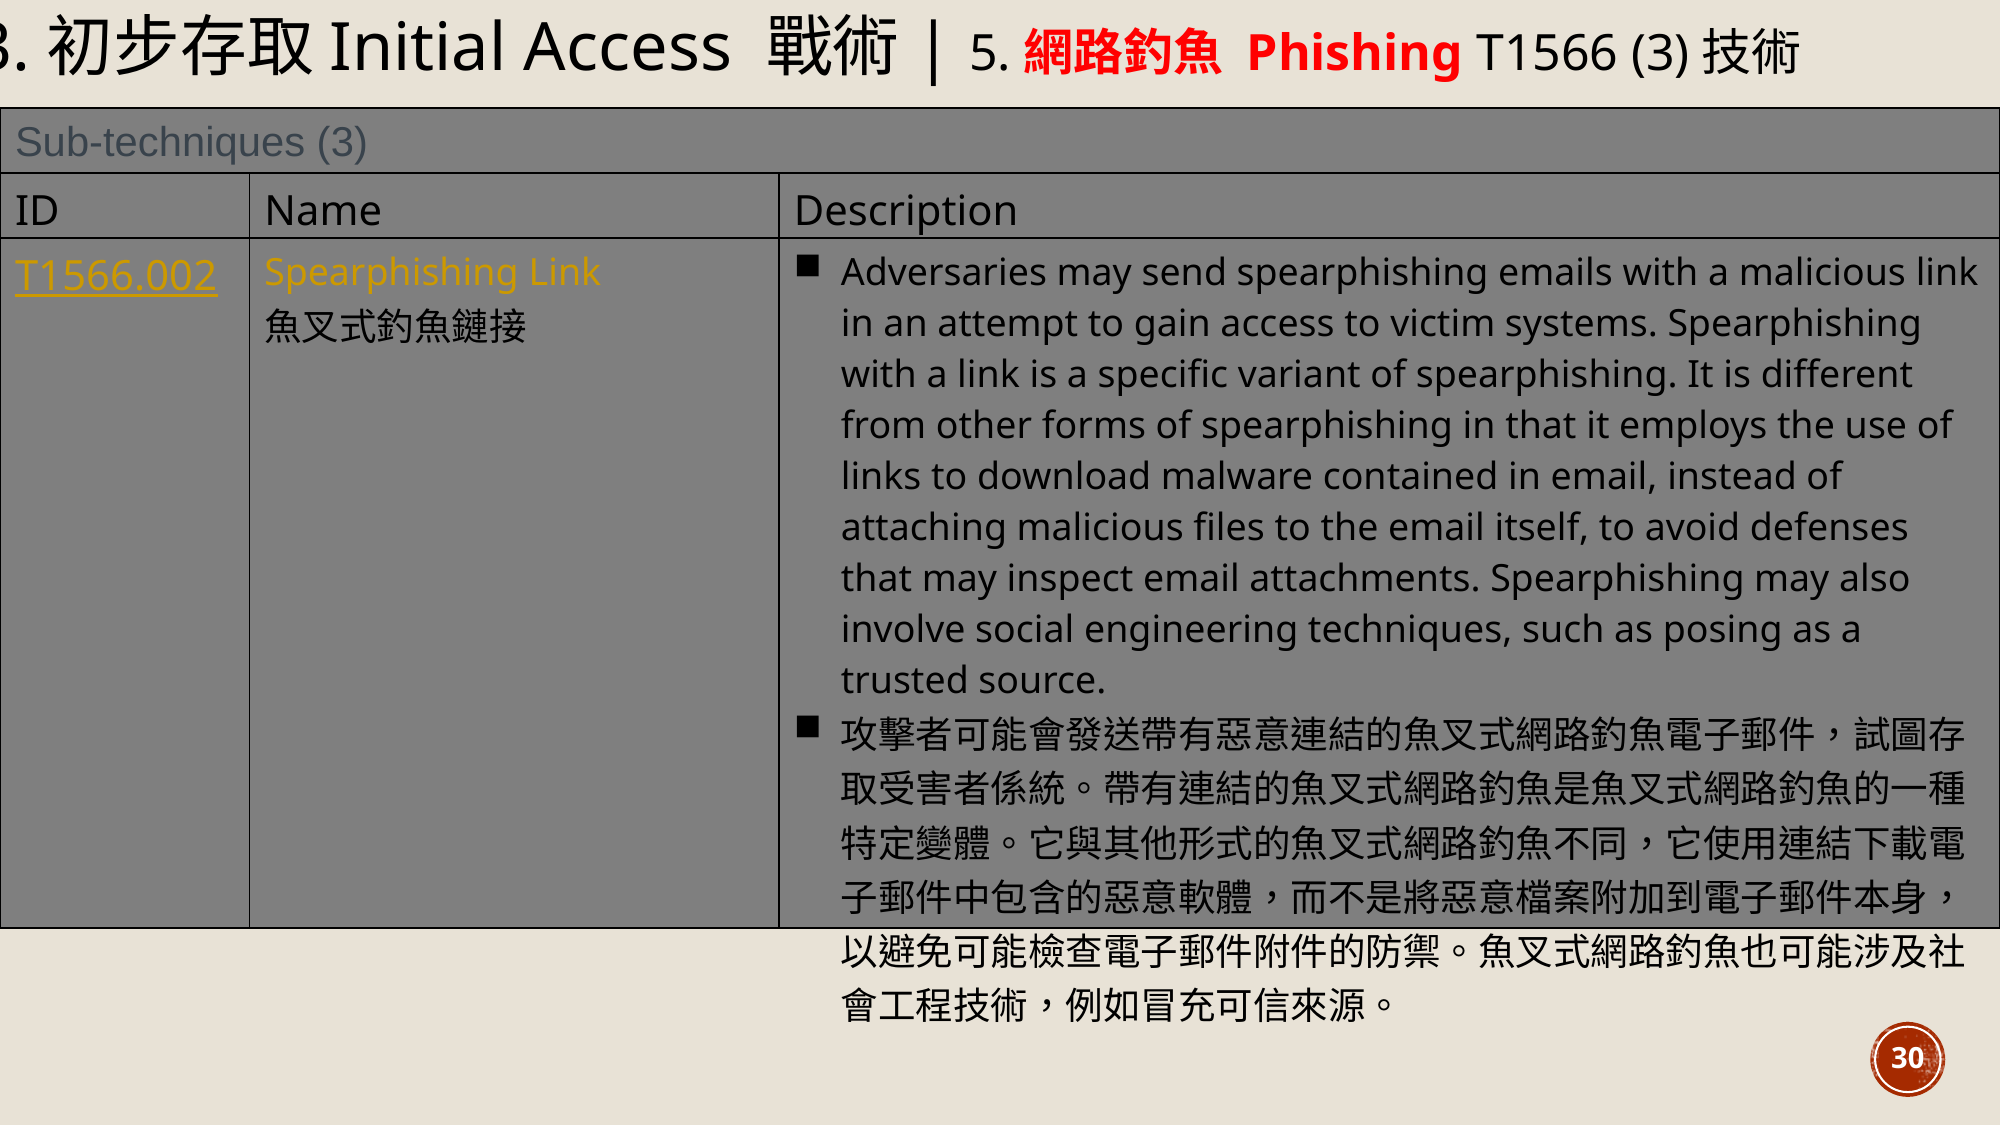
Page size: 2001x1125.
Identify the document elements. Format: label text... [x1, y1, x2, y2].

table_cell ID [1, 170, 249, 241]
table_cell Spearphishing Link 魚叉式釣魚鏈接 [250, 243, 778, 1041]
table_cell Description [780, 170, 1999, 241]
table_header Sub-techniques (3) [1, 109, 1999, 169]
table_cell Adversaries may send spearphishing emails with a malicious link in an attempt to gain access to victim systems. Spearphishing with a link is a specific variant of spearphishing. It is different from other forms of spearphishing in that it employs the use of links to download malware contained in email, instead of attaching malicious files to the email itself, to avoid defenses that may inspect email attachments. Spearphishing may also involve social engineering techniques, such as posing as a trusted source. 攻擊者可能會發送帶有惡意連結的魚叉式網路釣魚電子郵件，試圖存取受害者係統。帶有連結的魚叉式網路釣魚是魚叉式網路釣魚的一種特定變體。它與其他形式的魚叉式網路釣魚不同，它使用連結下載電子郵件中包含的惡意軟體，而不是將惡意檔案附加到電子郵件本身，以避免可能檢查電子郵件附件的防禦。魚叉式網路釣魚也可能涉及社會工程技術，例如冒充可信來源。 [780, 243, 1999, 1041]
slide_number 30 [1855, 1042, 1961, 1089]
table_cell Mafalda [1884, 1089, 1931, 1097]
table_cell T1566.002 [1, 243, 249, 1041]
text_box 3.初步存取Initial Access 戰術| 5.網路釣魚 Phishing T1566 (3)技術 [0, 0, 1817, 92]
table_cell Name [250, 170, 778, 241]
